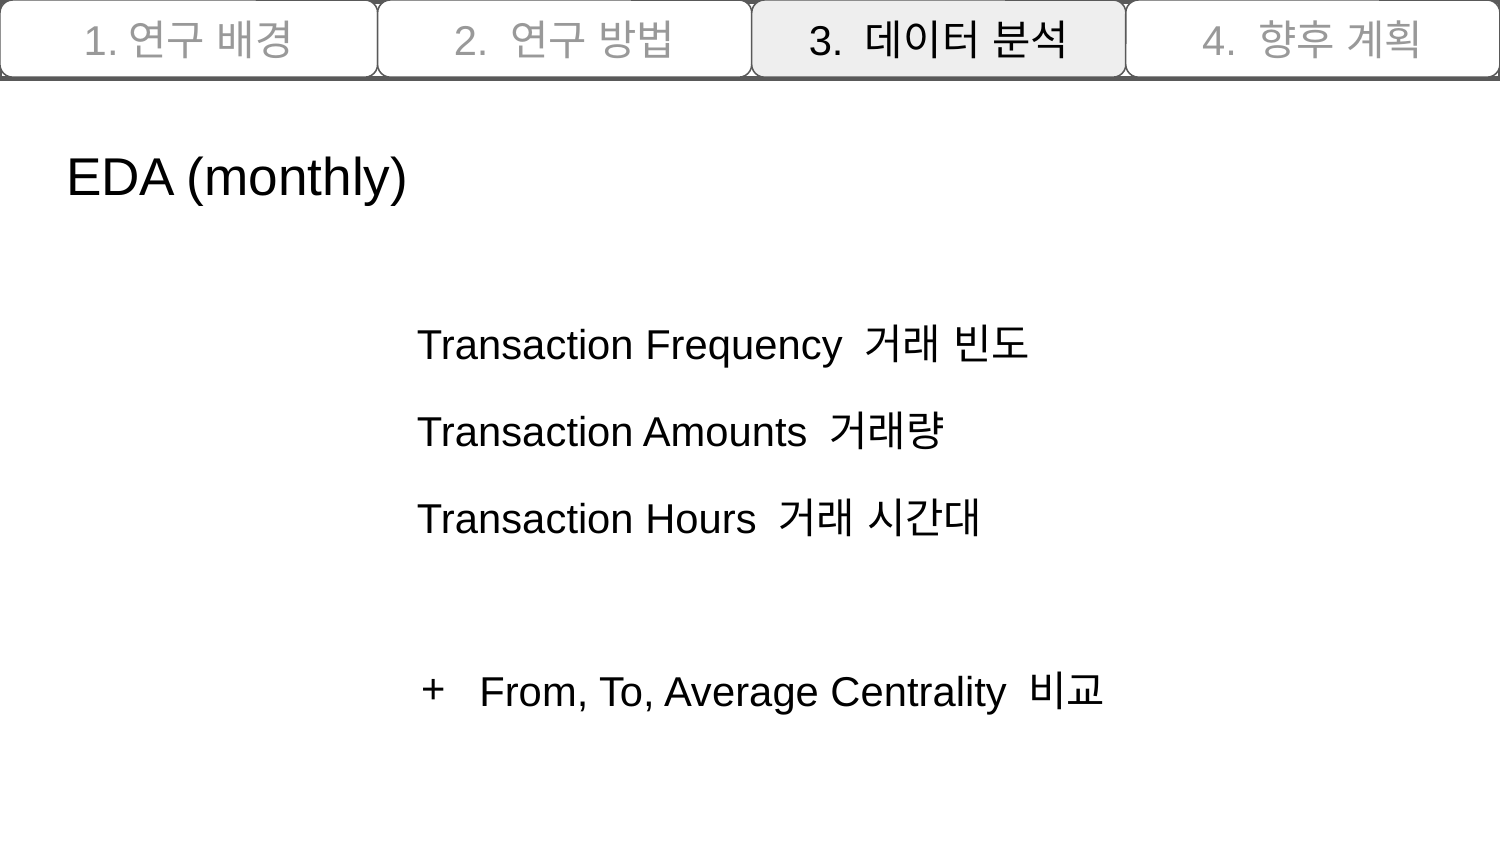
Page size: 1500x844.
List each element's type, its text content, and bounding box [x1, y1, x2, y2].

text_box Transaction Frequency 거래 빈도 Transaction Amounts 거래량 Transaction Hours 거래 시간대 From, To, Average Centrality 비교 [389, 295, 1449, 730]
title EDA (monthly) [51, 127, 1449, 222]
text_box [0, 0, 1500, 79]
